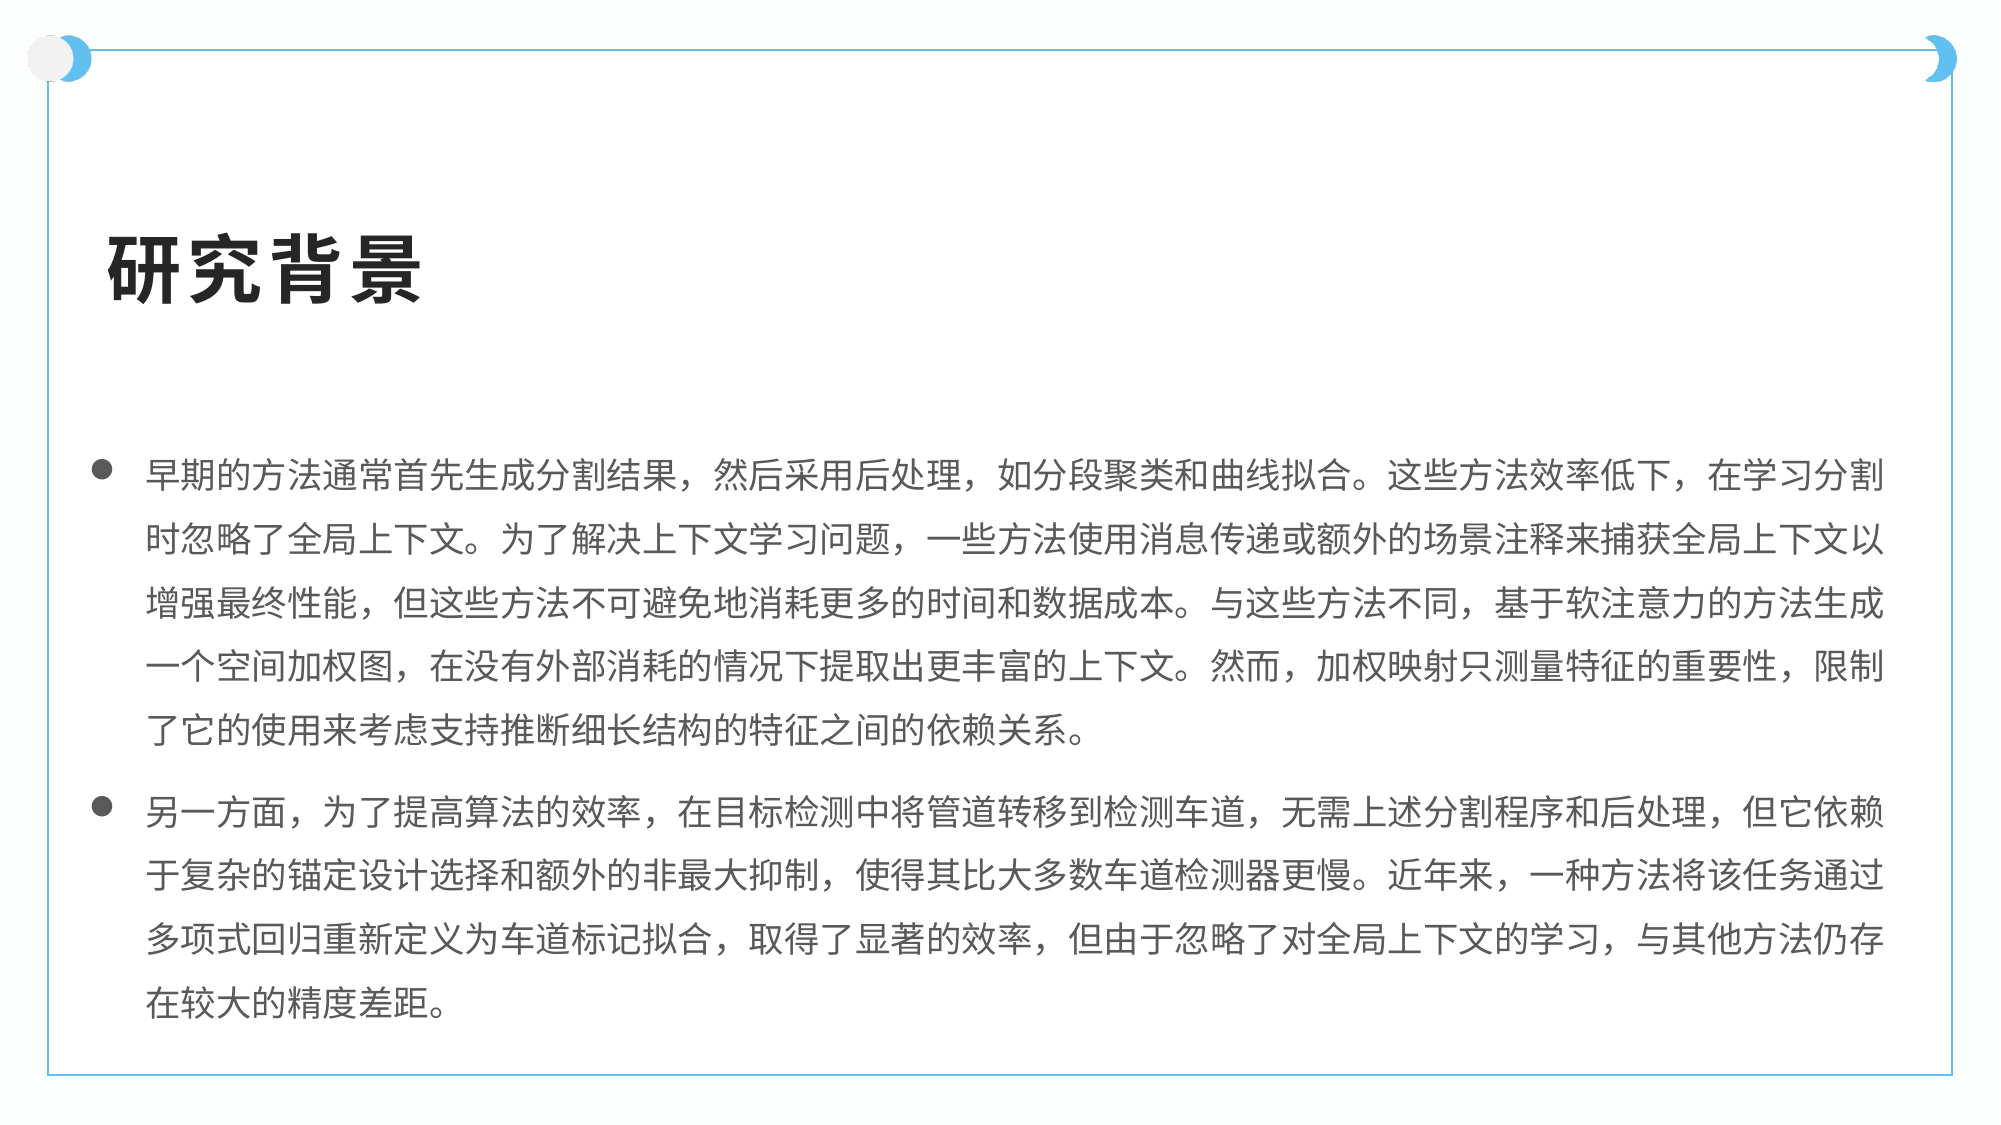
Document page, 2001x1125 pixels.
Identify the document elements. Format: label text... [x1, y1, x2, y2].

text_box 早期的方法通常首先生成分割结果，然后采用后处理，如分段聚类和曲线拟合。这些方法效率低下，在学习分割时忽略了全局上下文。为了解决上下文学习问题，一些方法使用消息传递或额外的场景注释来捕获全局上下文以增强最终性能，但这些方法不可避免地消耗更多的时间和数据成本。与这些方法不同，基于软注意力的方法生成一个空间加权图，在没有外部消耗的情况下提取出更丰富的上下文。然而，加权映射只测量特征的重要性，限制了它的使用来考虑支持推断细长结构的特征之间的依赖关系。 另一方面，为了提高算法的效率，在目标检测中将管道转移到检测车道，无需上述分割程序和后处理，但它依赖于复杂的锚定设计选择和额外的非最大抑制，使得其比大多数车道检测器更慢。近年来，一种方法将该任务通过多项式回归重新定义为车道标记拟合，取得了显著的效率，但由于忽略了对全局上下文的学习，与其他方法仍存在较大的精度差距。 [74, 424, 1926, 1031]
text_box [47, 49, 1953, 1076]
picture [0, 0, 119, 119]
text_box 研究背景 [91, 69, 892, 321]
picture [1881, 0, 2000, 118]
